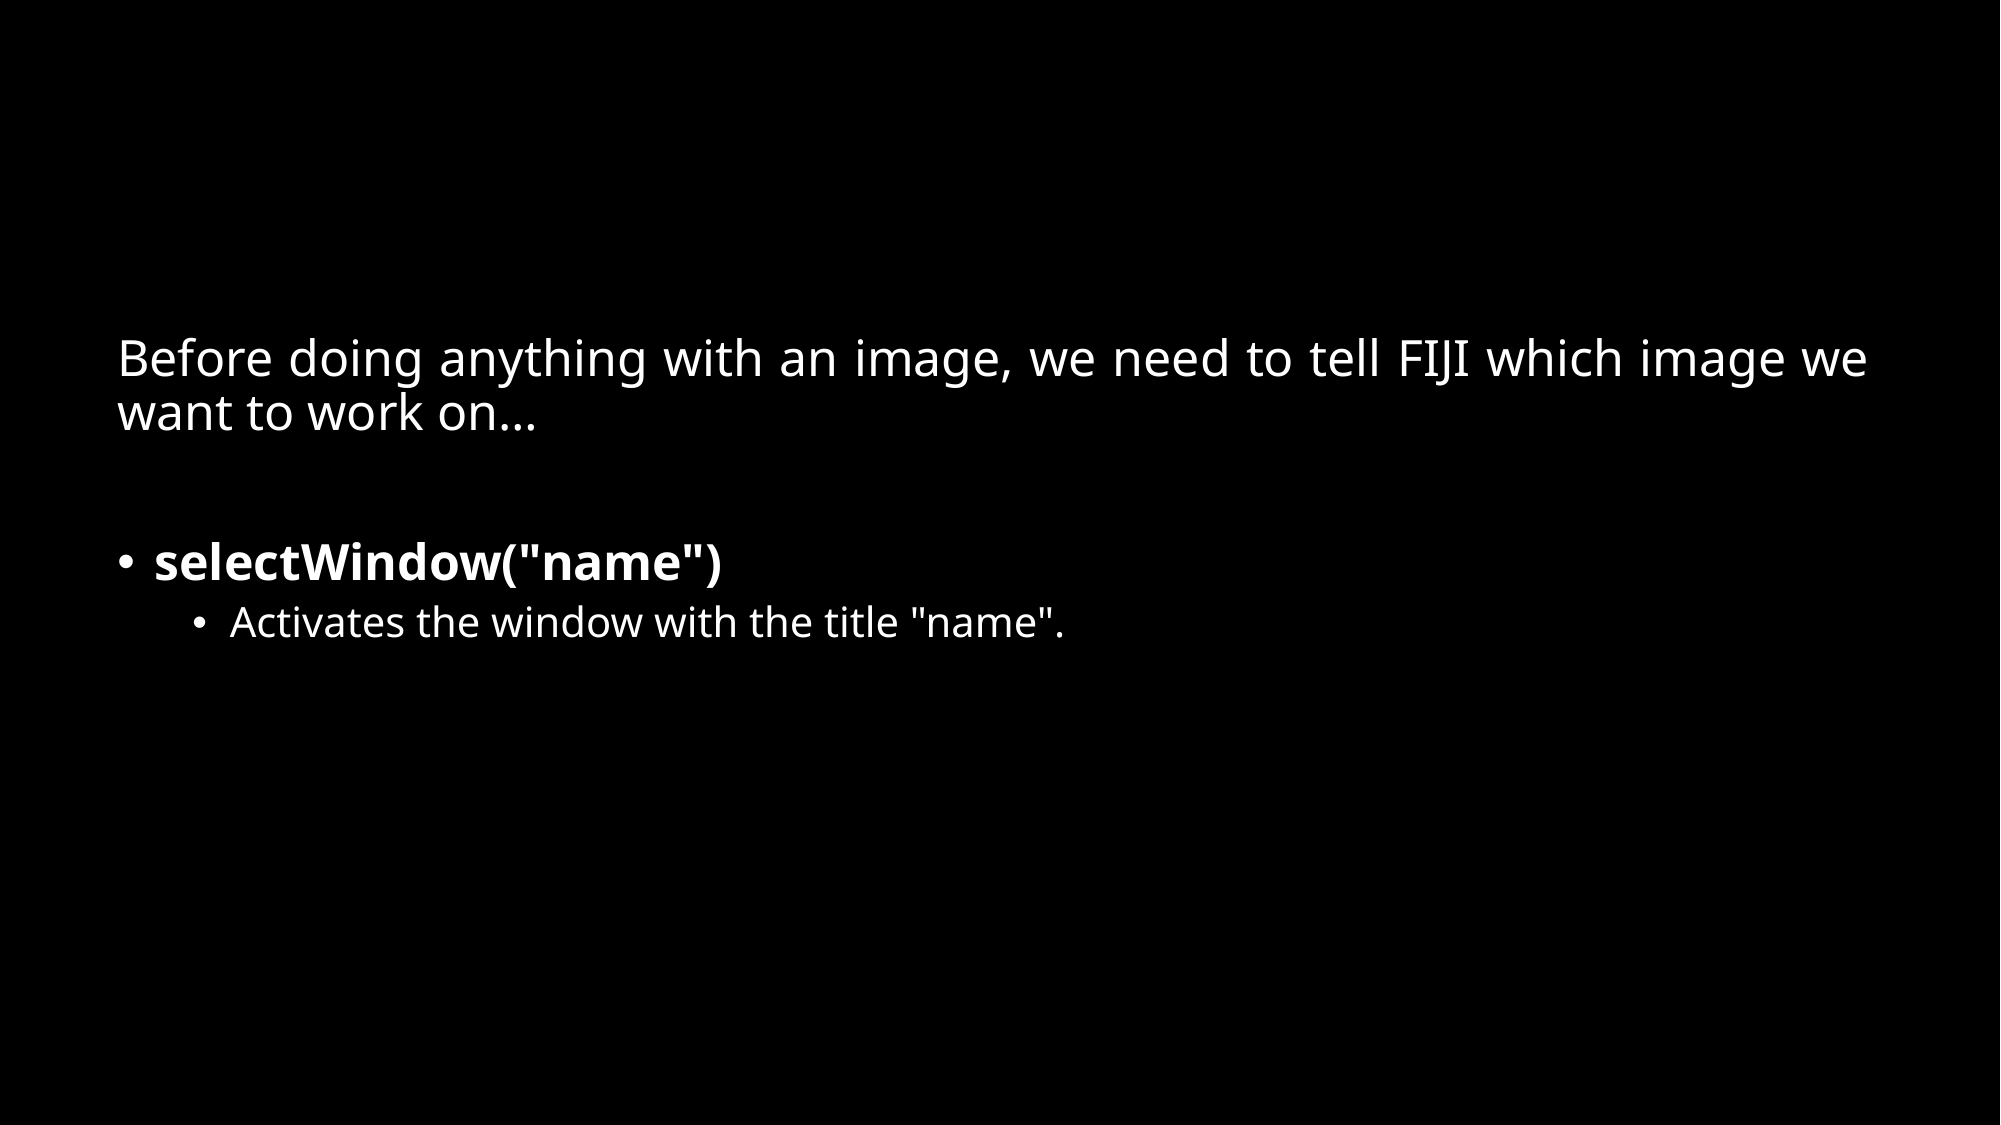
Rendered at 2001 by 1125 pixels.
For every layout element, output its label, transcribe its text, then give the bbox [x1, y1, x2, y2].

list Before doing anything with an image, we need to tell FIJI which image we want to work on… selectWindow("name") Activates the window with the title "name". [102, 326, 1886, 799]
